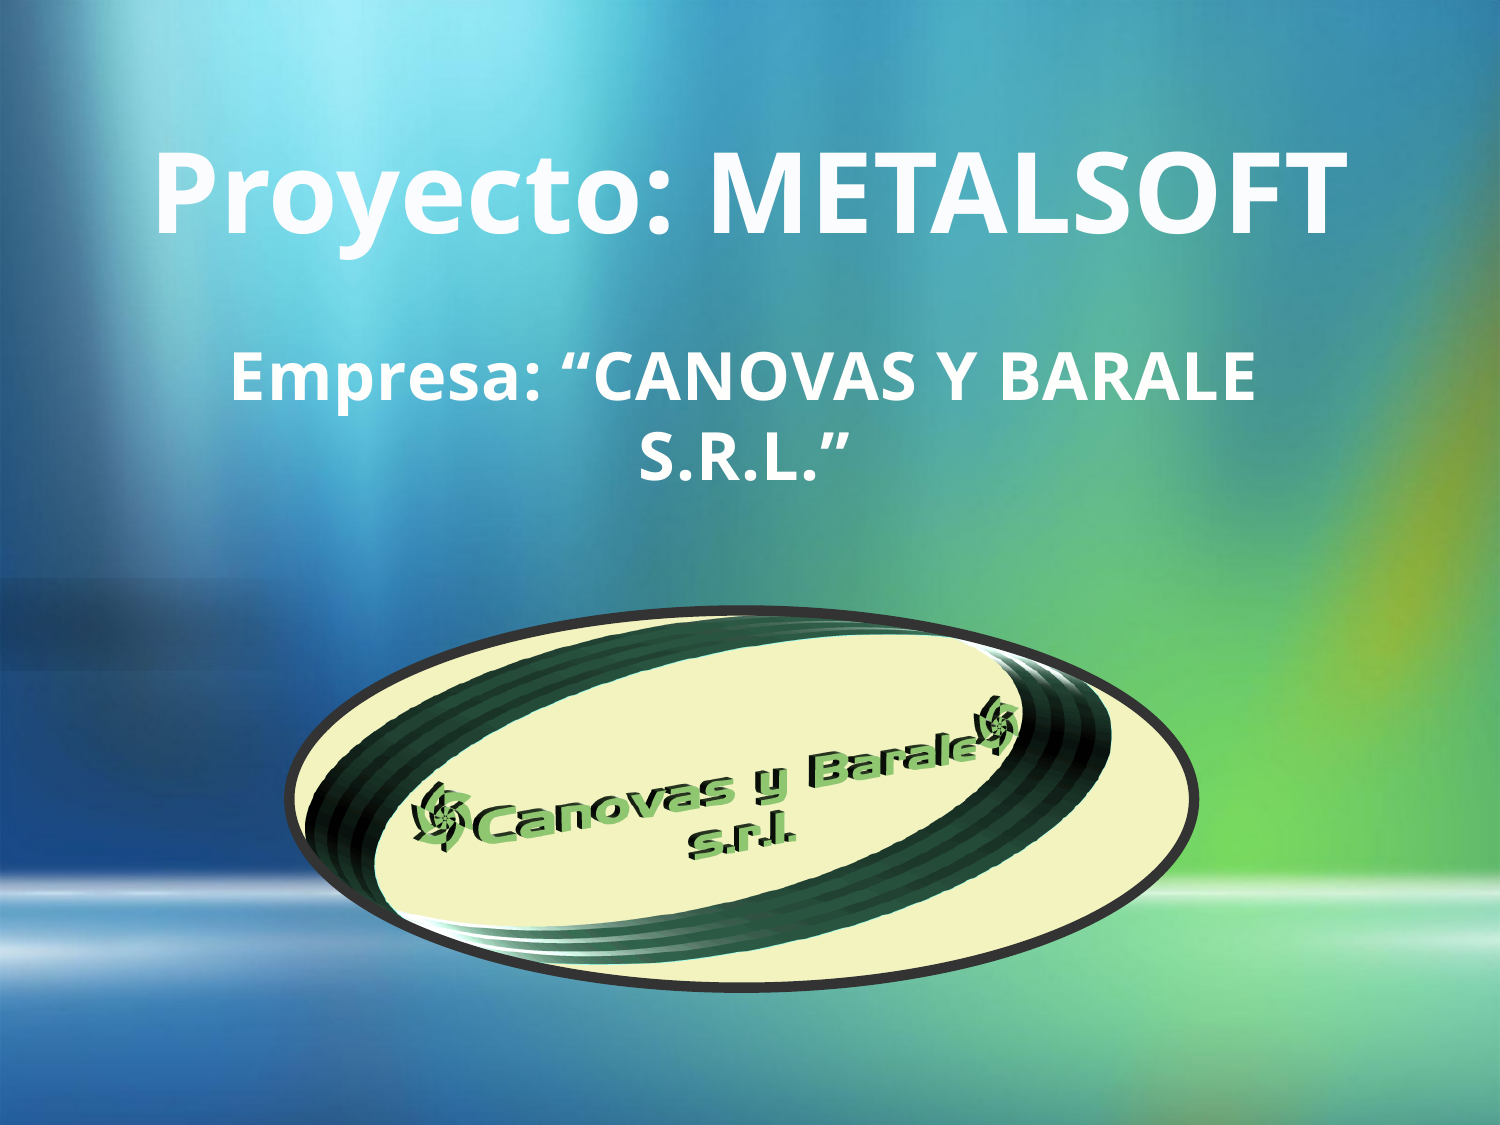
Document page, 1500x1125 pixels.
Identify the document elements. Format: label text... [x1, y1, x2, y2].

title Proyecto: METALSOFT [29, 101, 1472, 276]
picture [0, 0, 1500, 1125]
text_box Empresa: “CANOVAS Y BARALE S.R.L.” [100, 326, 1389, 465]
